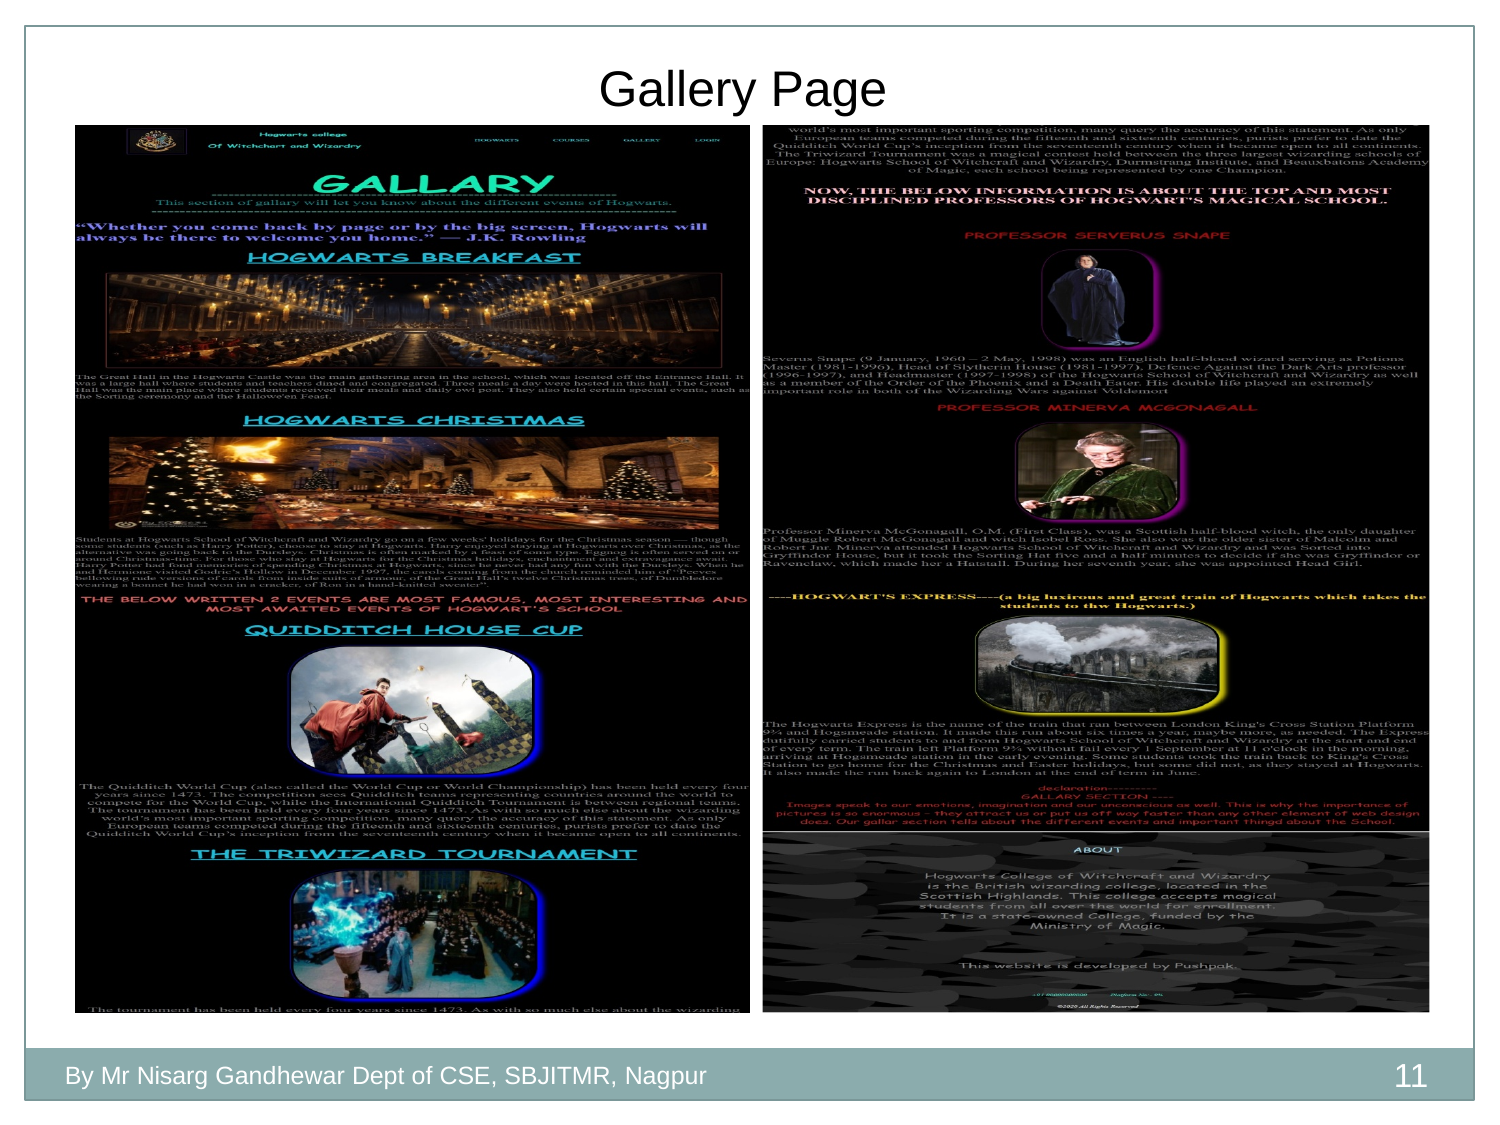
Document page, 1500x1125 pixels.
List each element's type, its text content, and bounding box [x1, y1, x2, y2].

picture [74, 124, 751, 1013]
footer By Mr Nisarg Gandhewar Dept of CSE, SBJITMR, Nagpur [62, 1059, 711, 1092]
slide_number 11 [1387, 1054, 1438, 1097]
title Gallery Page [110, 56, 1390, 118]
picture [762, 124, 1430, 1013]
